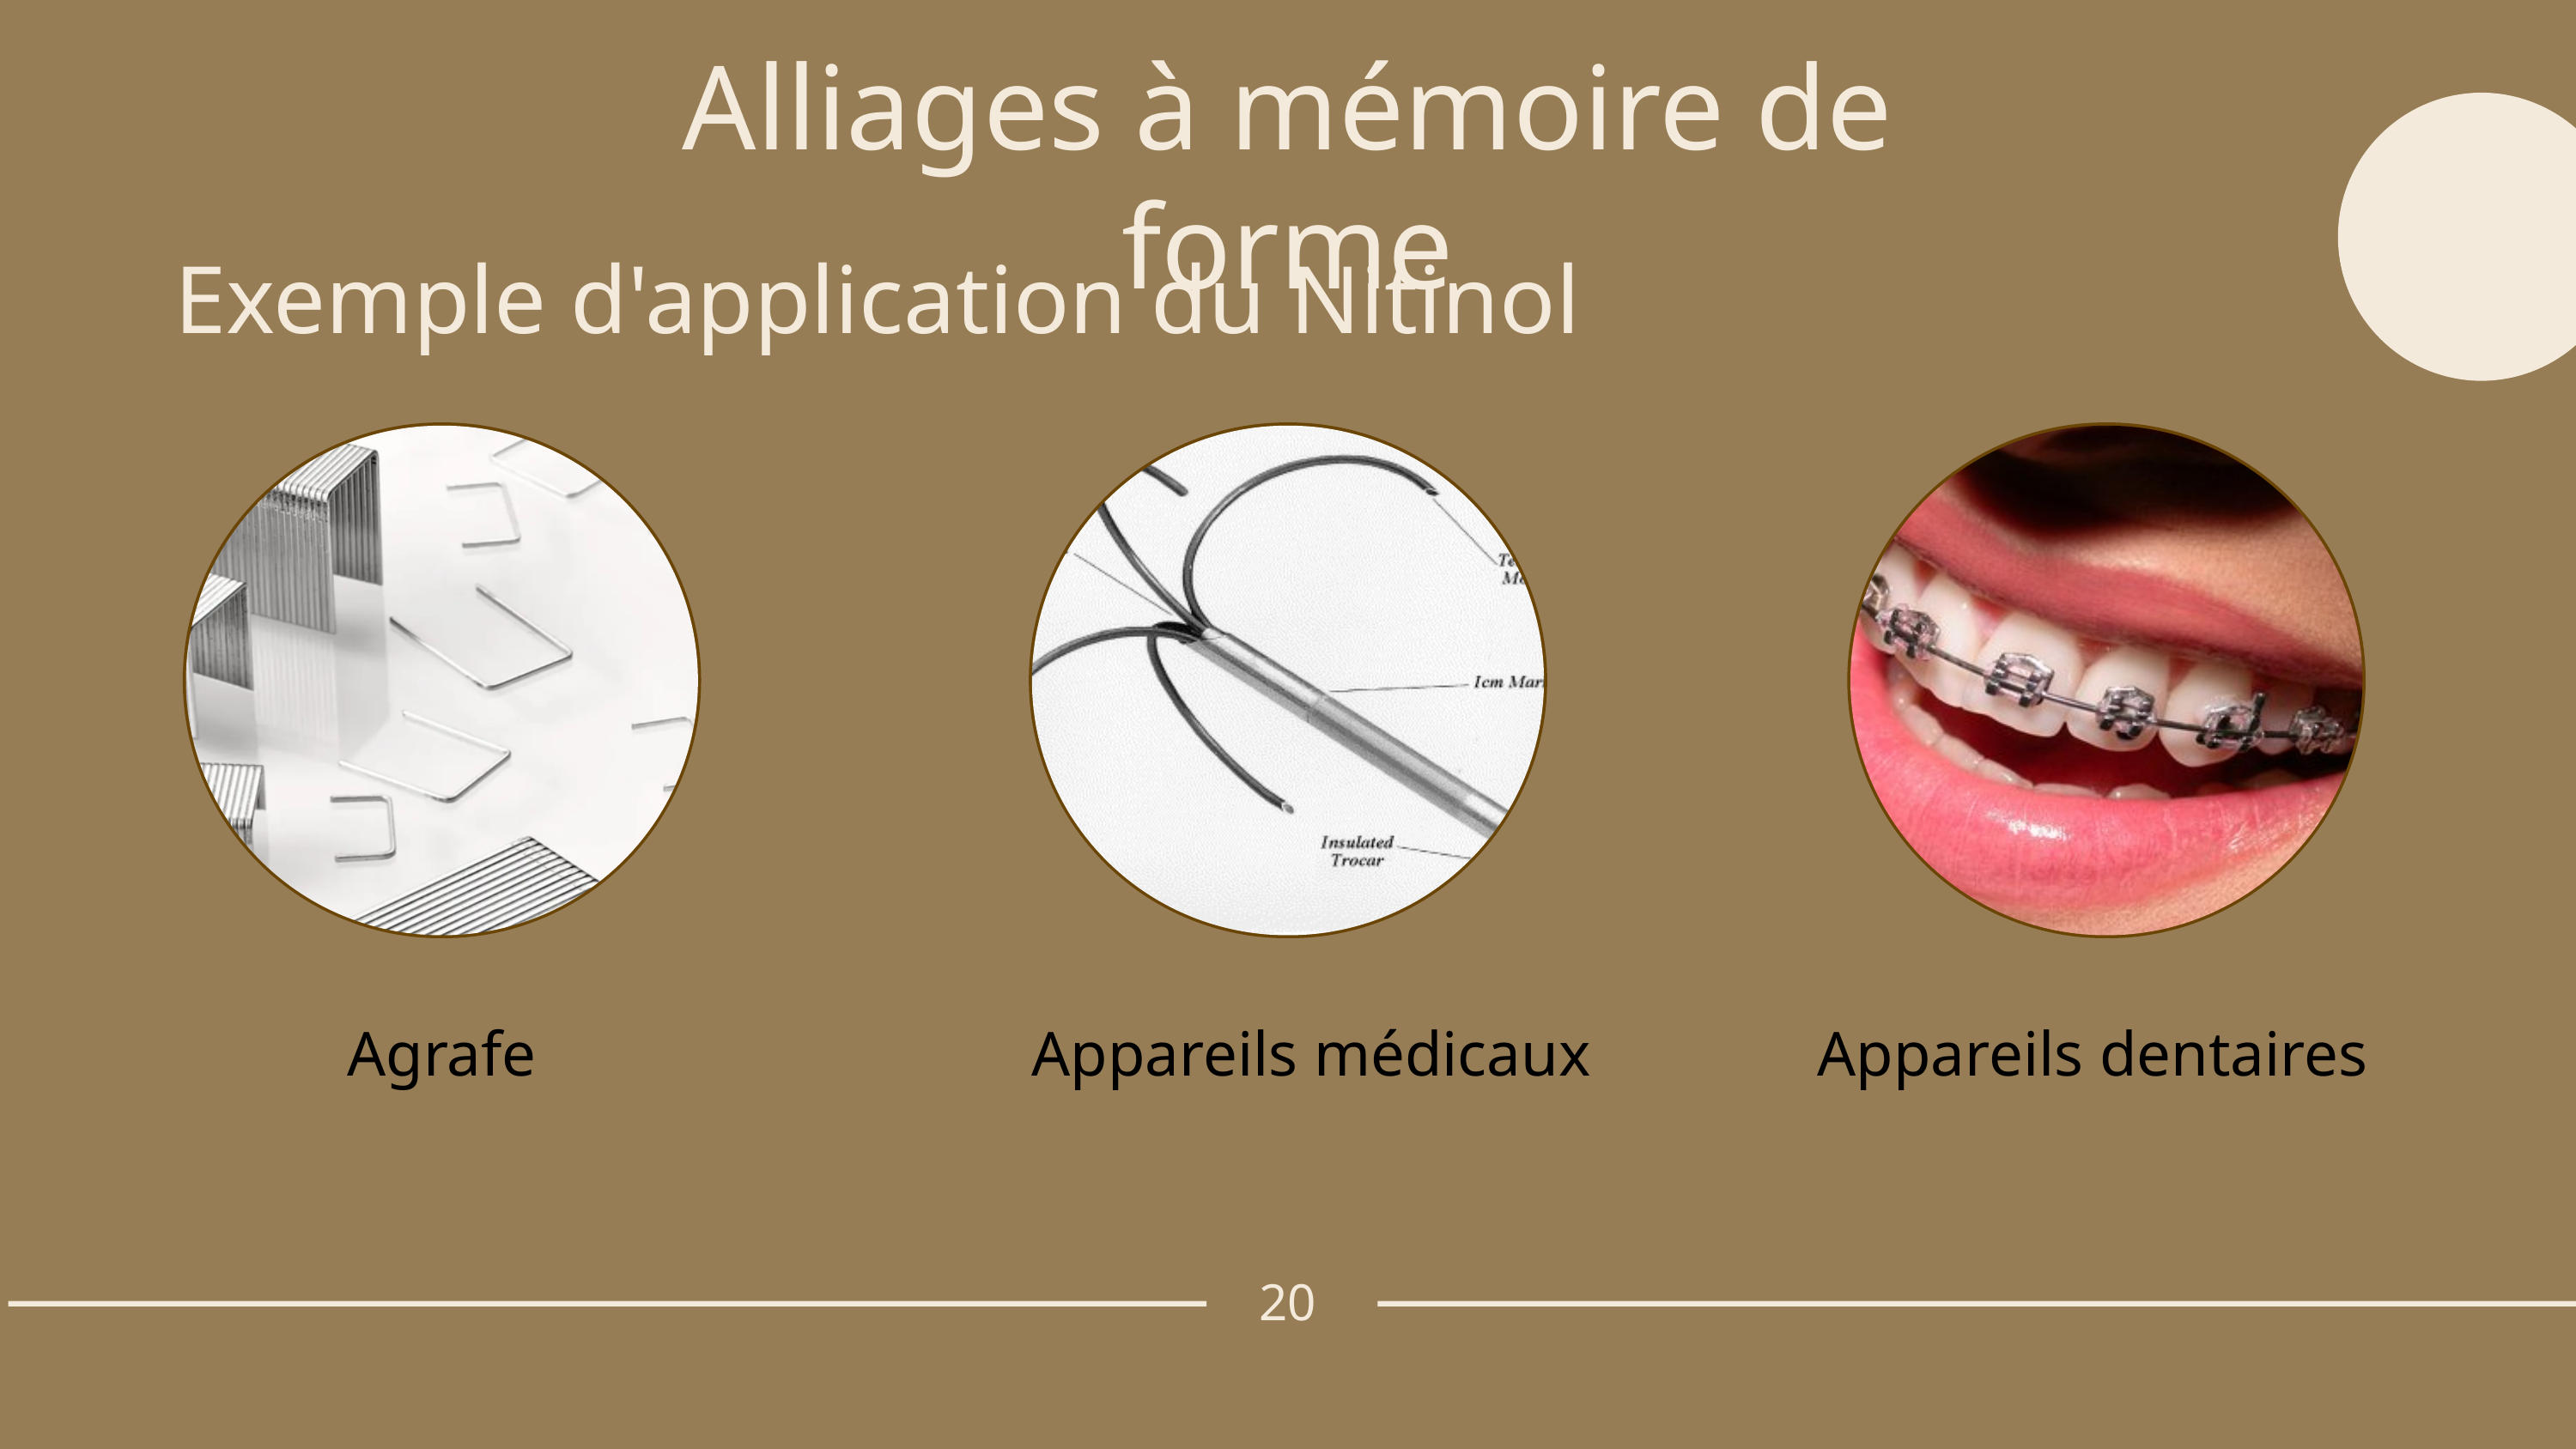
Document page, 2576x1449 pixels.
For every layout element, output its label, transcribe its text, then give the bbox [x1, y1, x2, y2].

text_box Appareils dentaires [1784, 1002, 2401, 1088]
text_box 20 [822, 1280, 1754, 1331]
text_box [2336, 92, 2576, 381]
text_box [183, 421, 701, 939]
text_box Alliages à mémoire de forme [607, 33, 1969, 312]
text_box Agrafe [337, 1002, 547, 1088]
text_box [1848, 421, 2365, 939]
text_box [1030, 421, 1546, 939]
text_box Exemple d'application du Nitinol [174, 221, 1754, 353]
text_box Appareils médicaux [1000, 1002, 1623, 1088]
